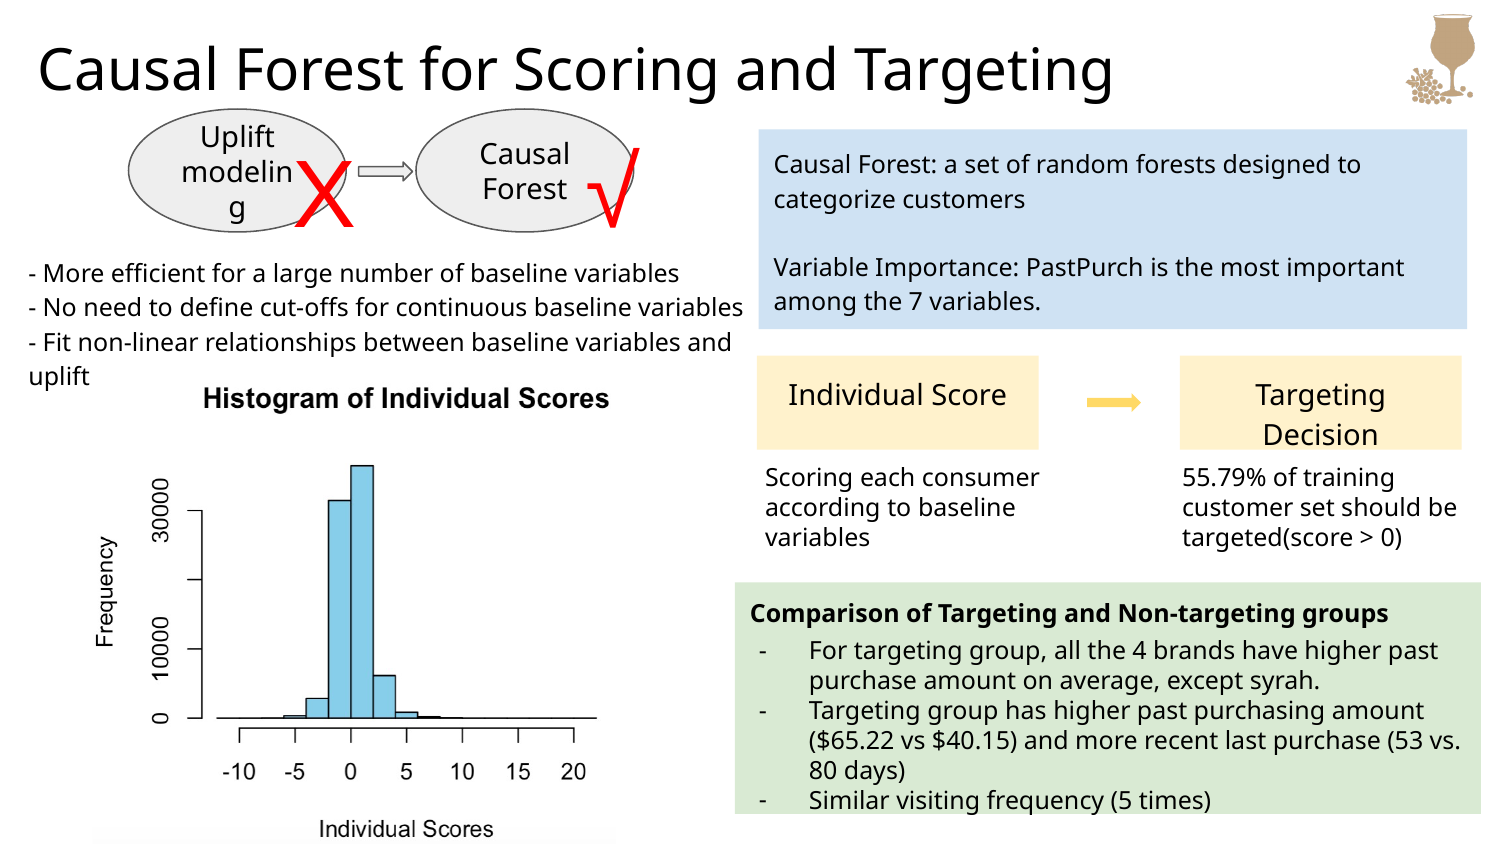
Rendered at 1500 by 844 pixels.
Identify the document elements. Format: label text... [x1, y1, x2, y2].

text_box - More efficient for a large number of baseline variables - No need to define cut-offs for continuous baseline variables - Fit non-linear relationships between baseline variables and uplift [13, 237, 780, 375]
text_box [128, 108, 665, 245]
picture [1380, 0, 1500, 120]
picture [92, 374, 617, 844]
text_box Scoring each consumer according to baseline variables [749, 446, 1056, 582]
text_box 55.79% of training customer set should be targeted(score > 0) [1167, 446, 1500, 600]
text_box [1087, 393, 1141, 412]
text_box Comparison of Targeting and Non-targeting groups For targeting group, all the 4 brands have higher past purchase amount on average, except syrah. Targeting group has higher past purchasing amount ($65.22 vs $40.15) and more recent last purchase (53 vs. 80 days) Similar visiting frequency (5 times) [734, 582, 1481, 814]
text_box Targeting Decision [1179, 355, 1462, 446]
text_box Individual Score [756, 355, 1039, 446]
list Causal Forest: a set of random forests designed to categorize customers Variable Importance: PastPurch is the most important among the 7 variables. [758, 129, 1468, 330]
title Causal Forest for Scoring and Targeting [22, 17, 1375, 112]
